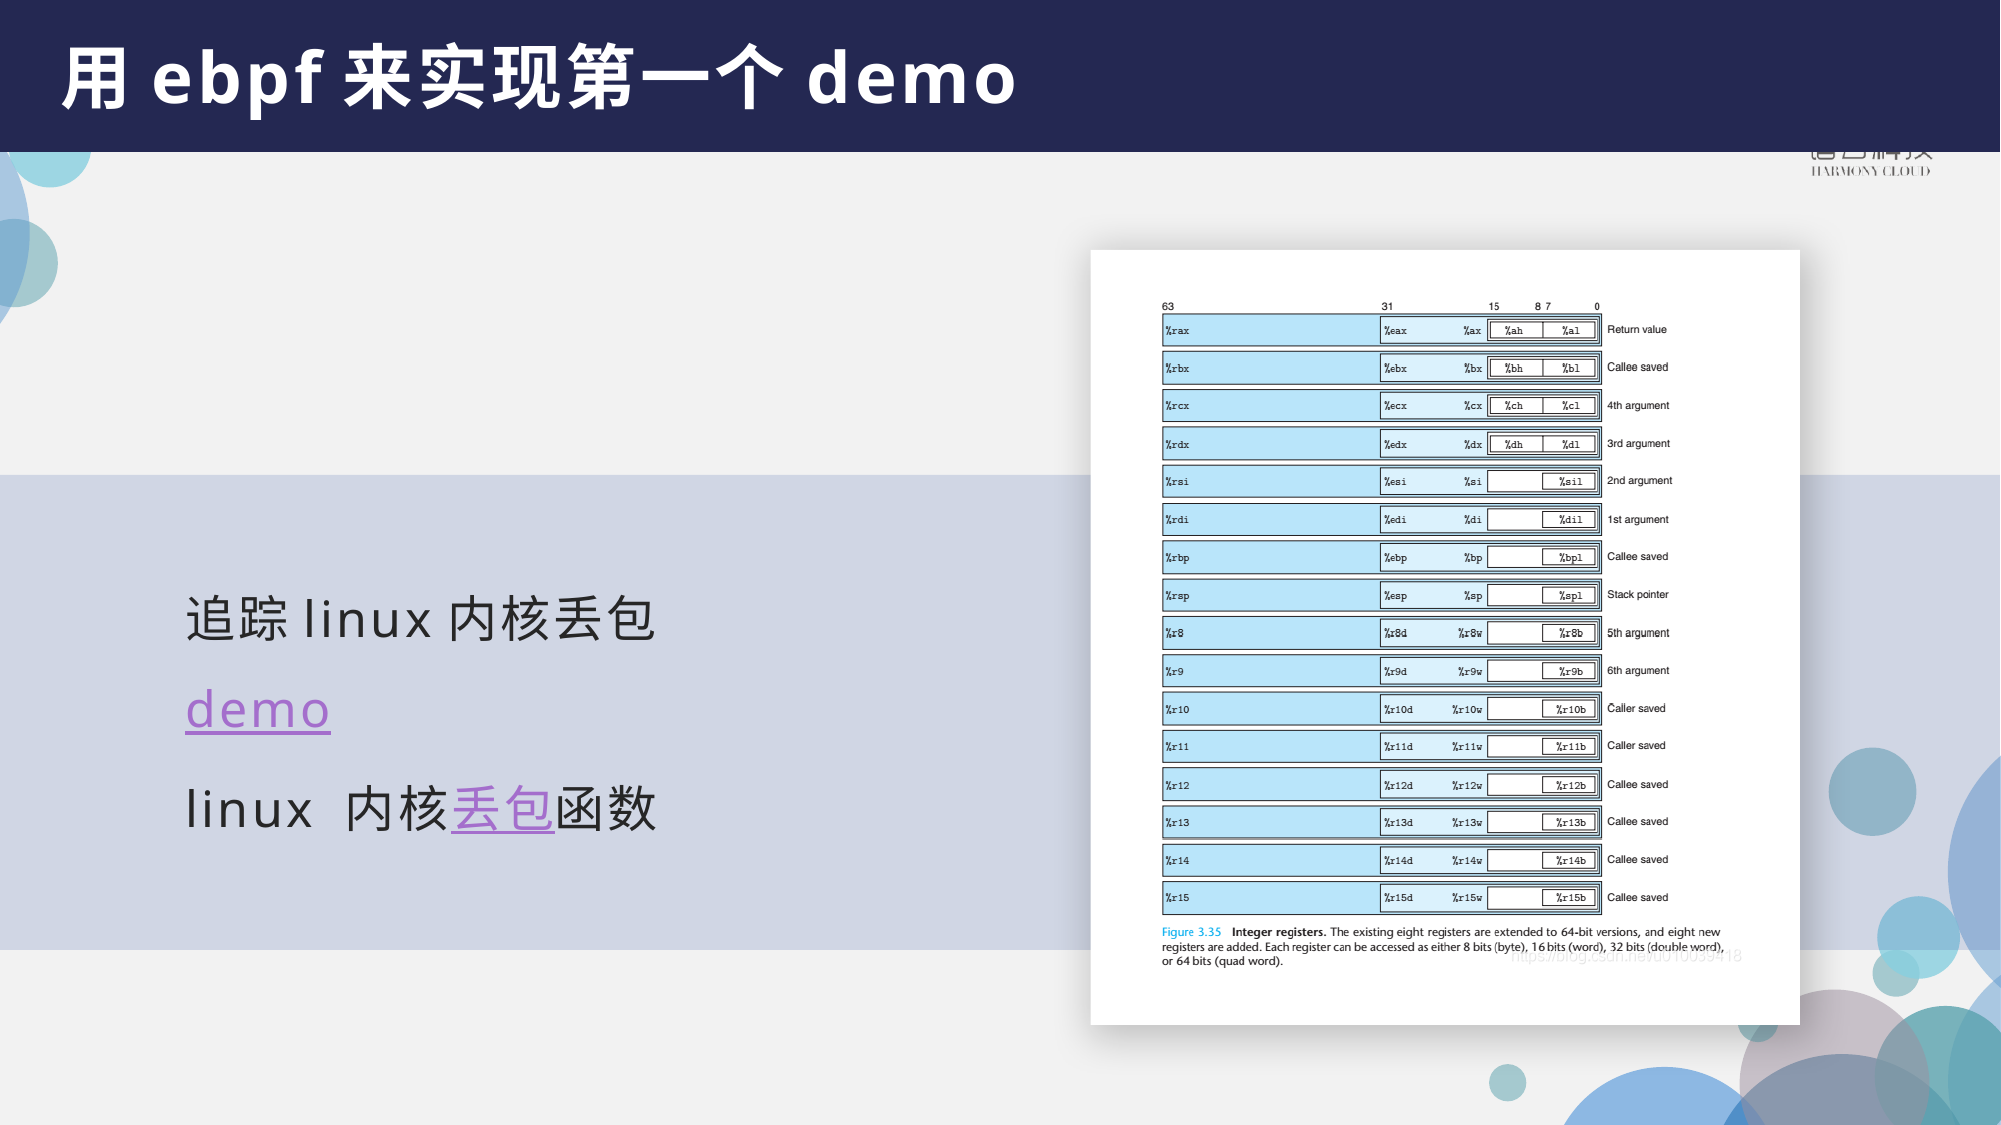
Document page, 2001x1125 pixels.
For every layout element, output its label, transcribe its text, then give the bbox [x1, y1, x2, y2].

text_box 追踪linux内核丢包 demo linux 内核丢包函数 [174, 569, 916, 855]
text_box [1090, 249, 1801, 1026]
text_box [0, 474, 1068, 951]
text_box [0, 0, 2000, 153]
text_box [1835, 474, 2000, 951]
picture [1792, 153, 1939, 176]
picture [1140, 299, 1751, 975]
text_box 用ebpf来实现第一个demo [49, 24, 1950, 125]
